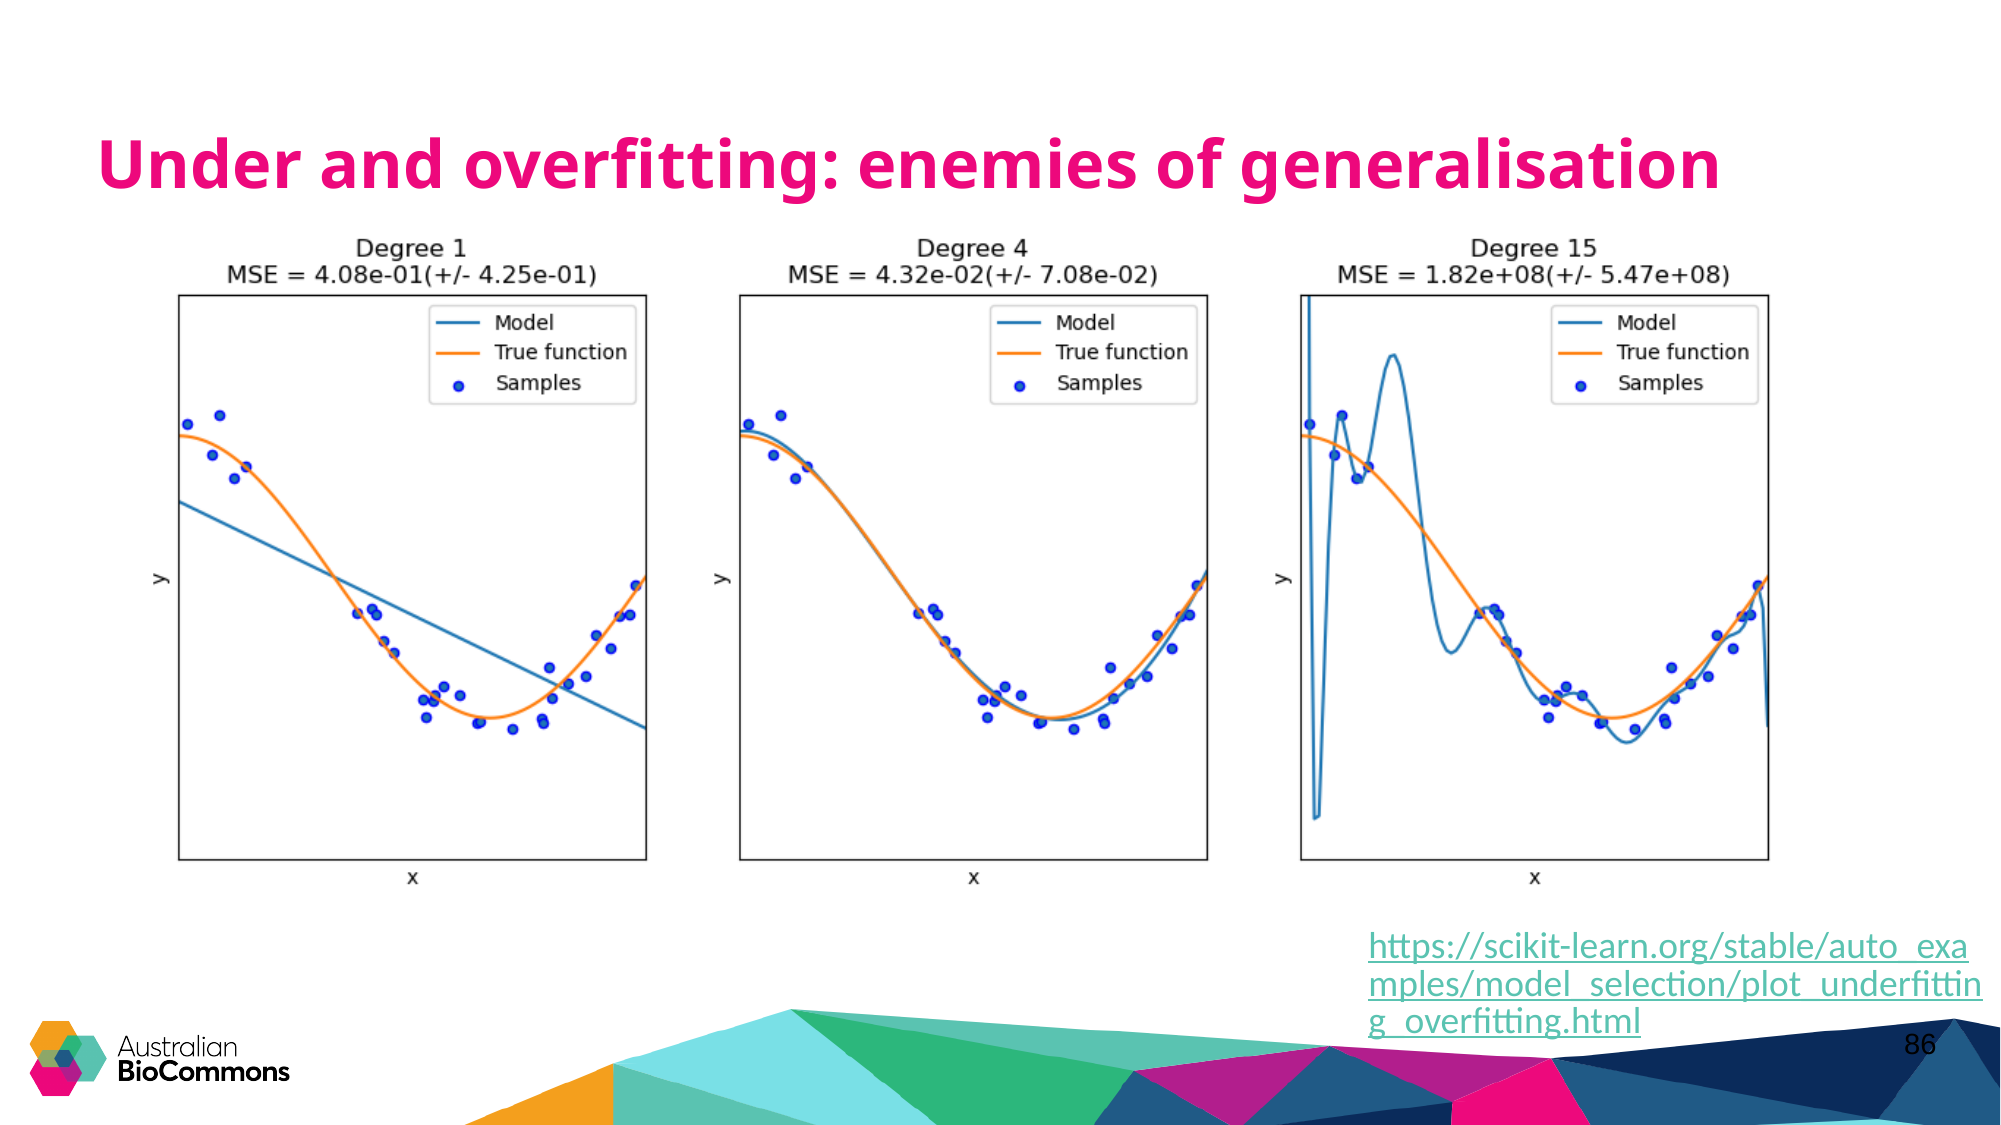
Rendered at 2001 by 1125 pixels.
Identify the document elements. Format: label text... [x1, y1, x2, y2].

picture [428, 992, 2001, 1125]
slide_number 86 [1797, 1012, 1937, 1073]
picture [137, 226, 1800, 899]
text_box https://scikit-learn.org/stable/auto_examples/model_selection/plot_underfitting_overfitting.html [1353, 913, 2000, 974]
title Under and overfitting: enemies of generalisation [81, 64, 1953, 211]
picture [11, 1014, 308, 1103]
